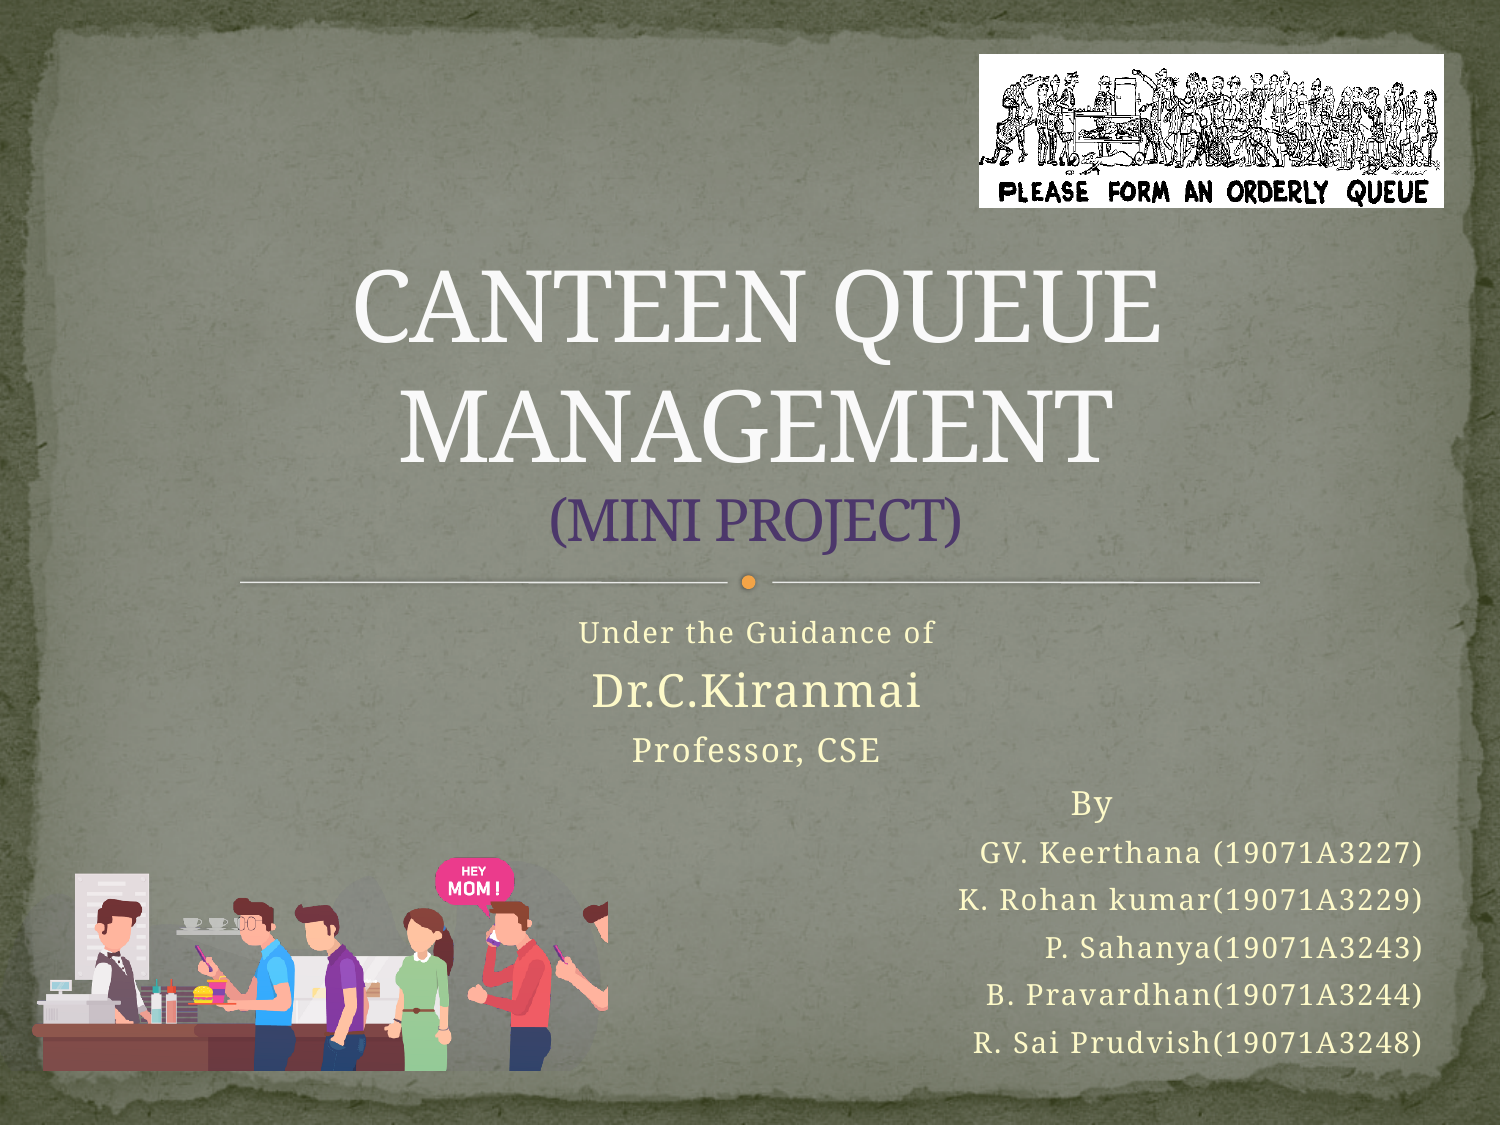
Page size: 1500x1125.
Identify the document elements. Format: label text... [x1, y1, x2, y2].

picture [979, 54, 1444, 208]
title CANTEEN QUEUE MANAGEMENT (MINI PROJECT) [74, 235, 1438, 561]
picture [0, 835, 608, 1071]
subtitle Under the Guidance of Dr.C.Kiranmai Professor, CSE By GV. Keerthana (19071A3227) K. Rohan kumar(19071A3229) P. Sahanya(19071A3243) B. Pravardhan(19071A3244) R. Sai Prudvish(19071A3248) [75, 606, 1438, 795]
